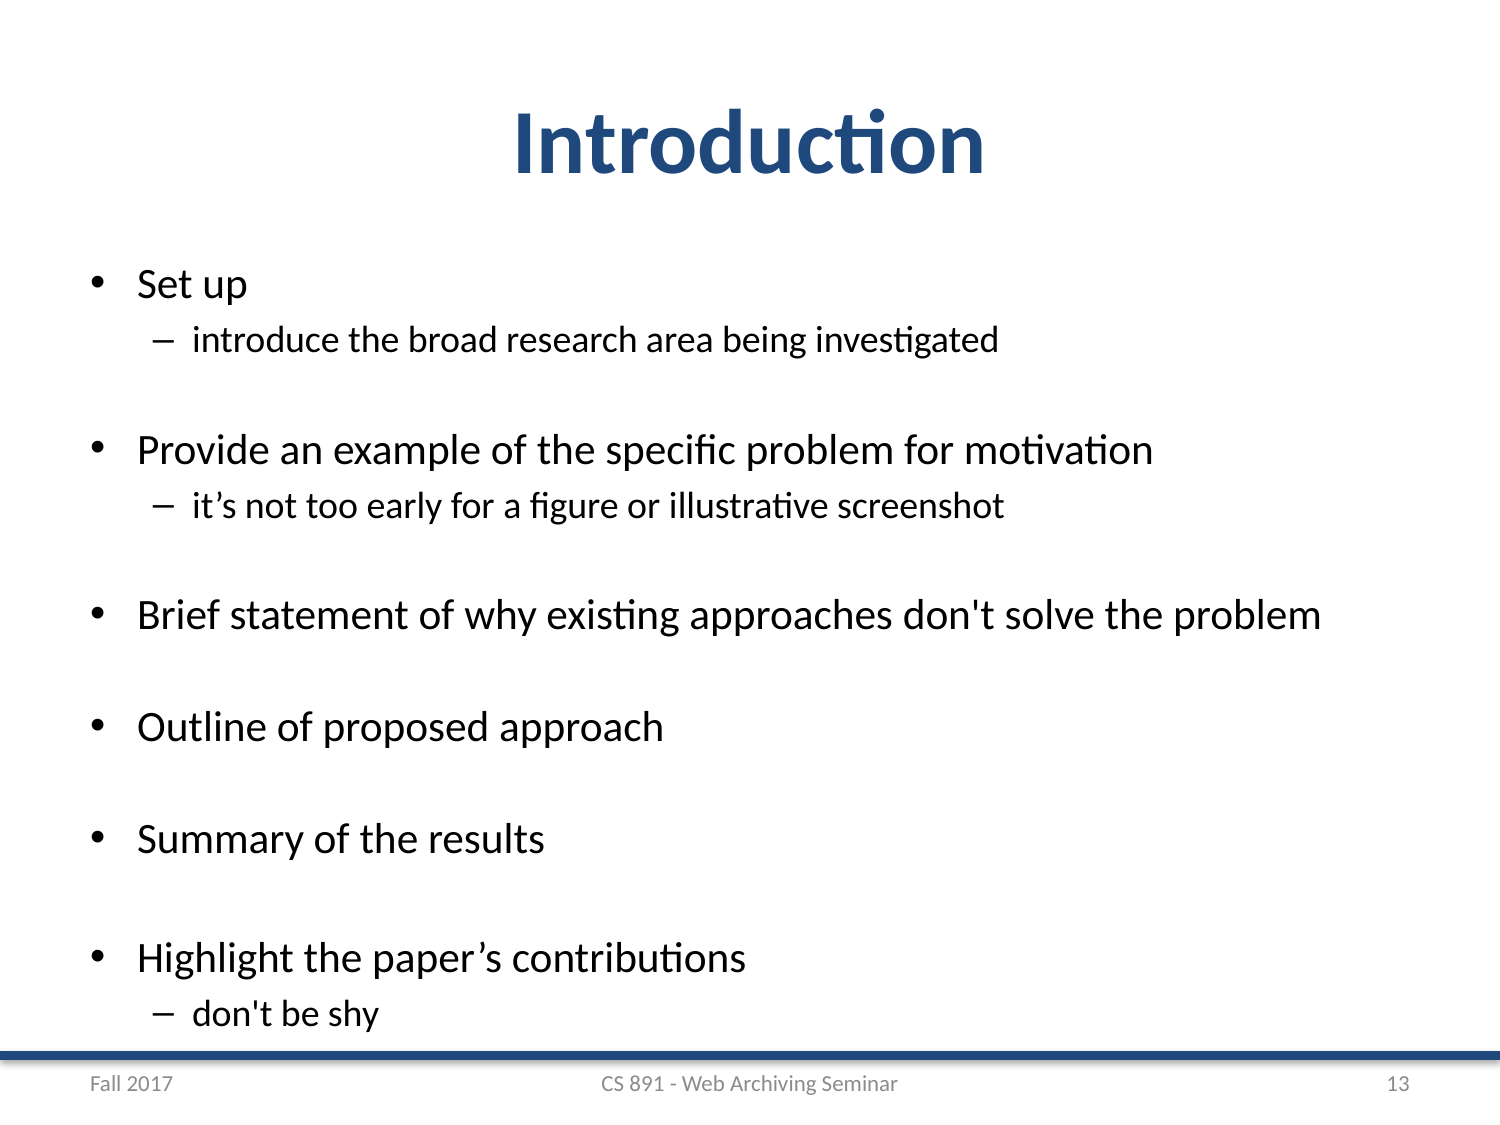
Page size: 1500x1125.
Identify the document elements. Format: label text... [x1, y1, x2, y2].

list Set up introduce the broad research area being investigated Provide an example of the specific problem for motivation it’s not too early for a figure or illustrative screenshot Brief statement of why existing approaches don't solve the problem Outline of proposed approach Summary of the results Highlight the paper’s contributions don't be shy [75, 248, 1425, 1049]
slide_number Fall 2017 [75, 1062, 425, 1103]
slide_number 13 [1074, 1062, 1425, 1103]
title Introduction [75, 58, 1425, 215]
footer CS 891 - Web Archiving Seminar [512, 1062, 988, 1103]
